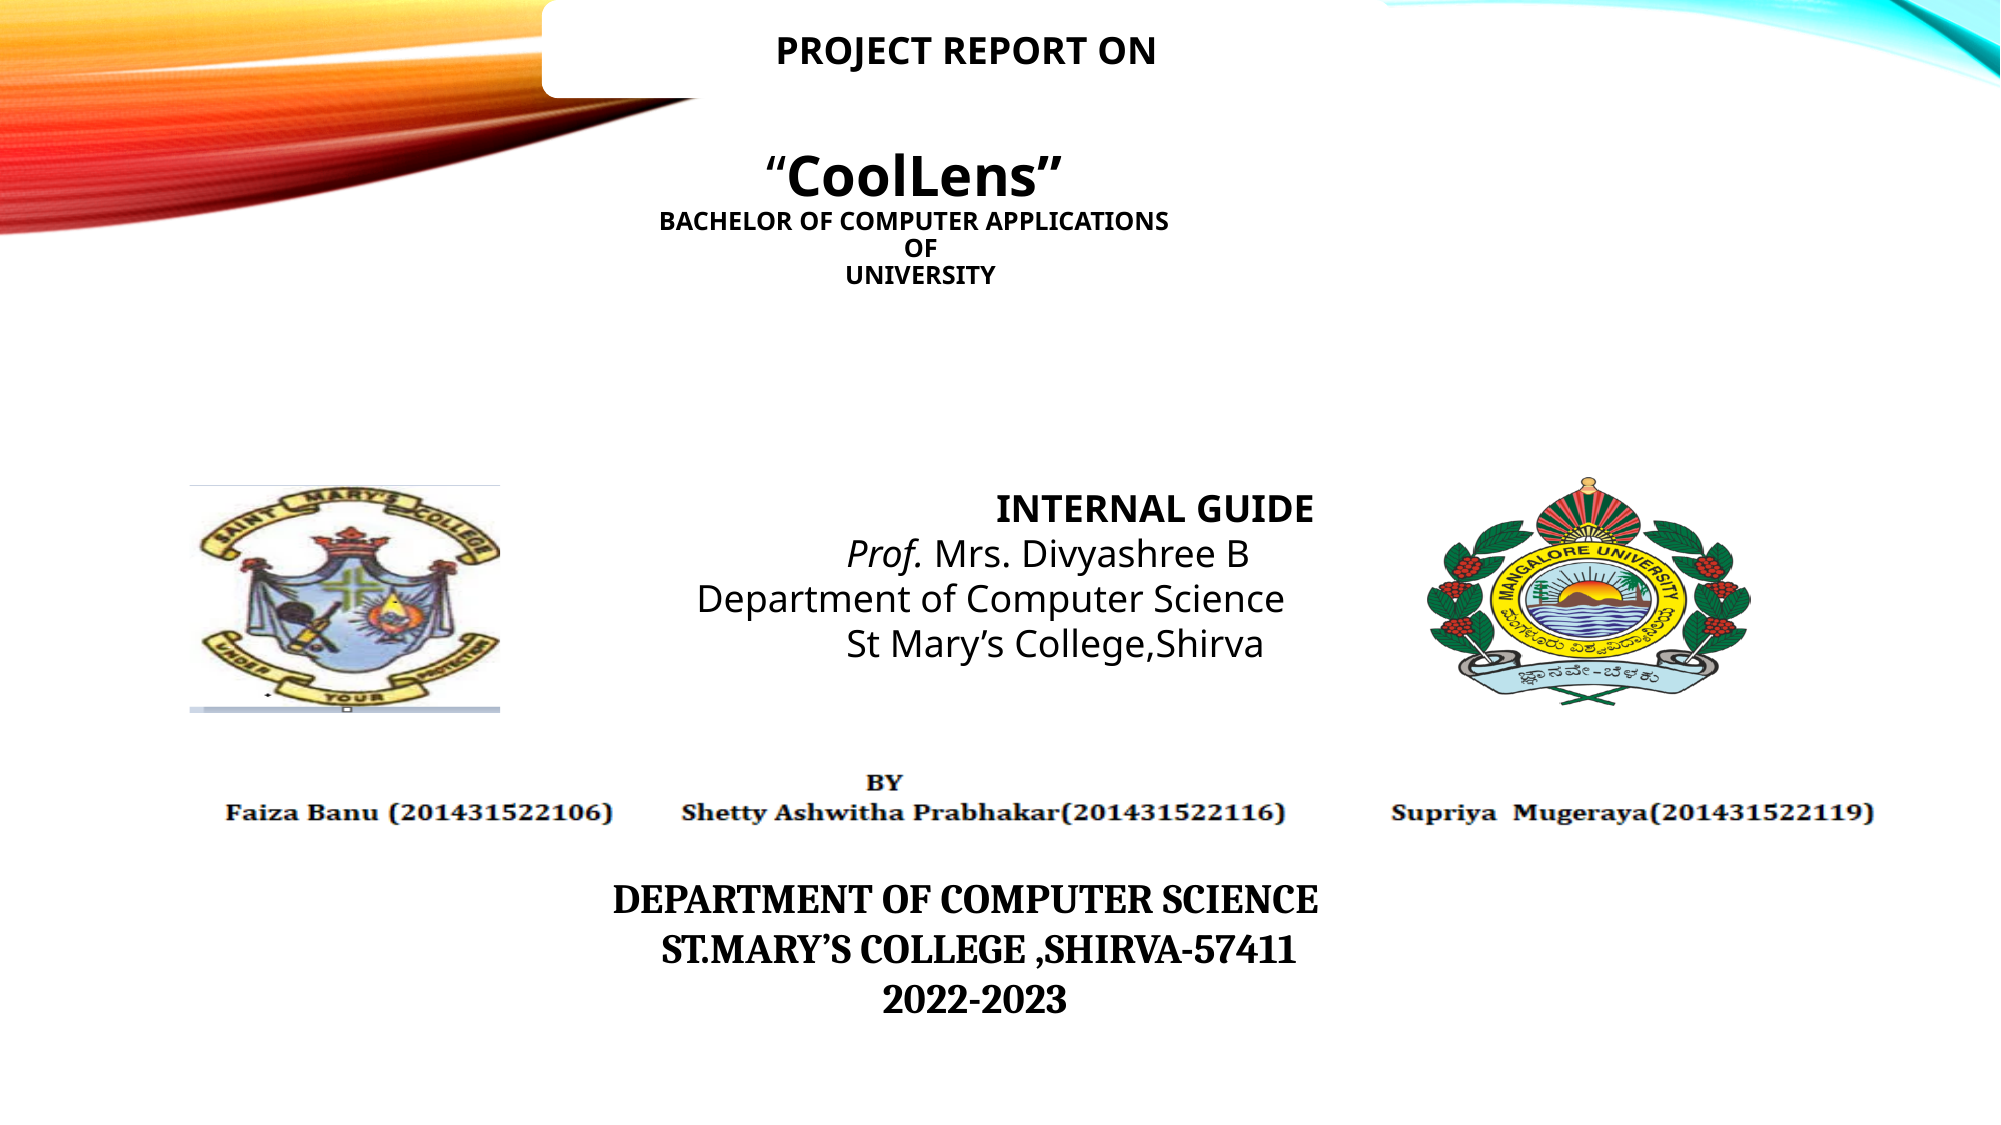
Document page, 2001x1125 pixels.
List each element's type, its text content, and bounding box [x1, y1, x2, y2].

text_box PROJECT REPORT ON [540, 0, 1393, 100]
text_box DEPARTMENT OF COMPUTER SCIENCE ST.MARY’S COLLEGE ,SHIRVA-57411 2022-2023 [391, 864, 1540, 1029]
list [189, 484, 501, 714]
title “CoolLens” BACHELOR OF COMPUTER APPLICATIONS OF UNIVERSITY [344, 90, 1484, 329]
picture [1427, 477, 1752, 706]
picture [0, 0, 549, 237]
text_box INTERNAL GUIDE Prof. Mrs. Divyashree B Department of Computer Science St Mary’s College,Shirva [681, 477, 1347, 673]
picture [189, 758, 1910, 856]
picture [1384, 0, 2000, 237]
